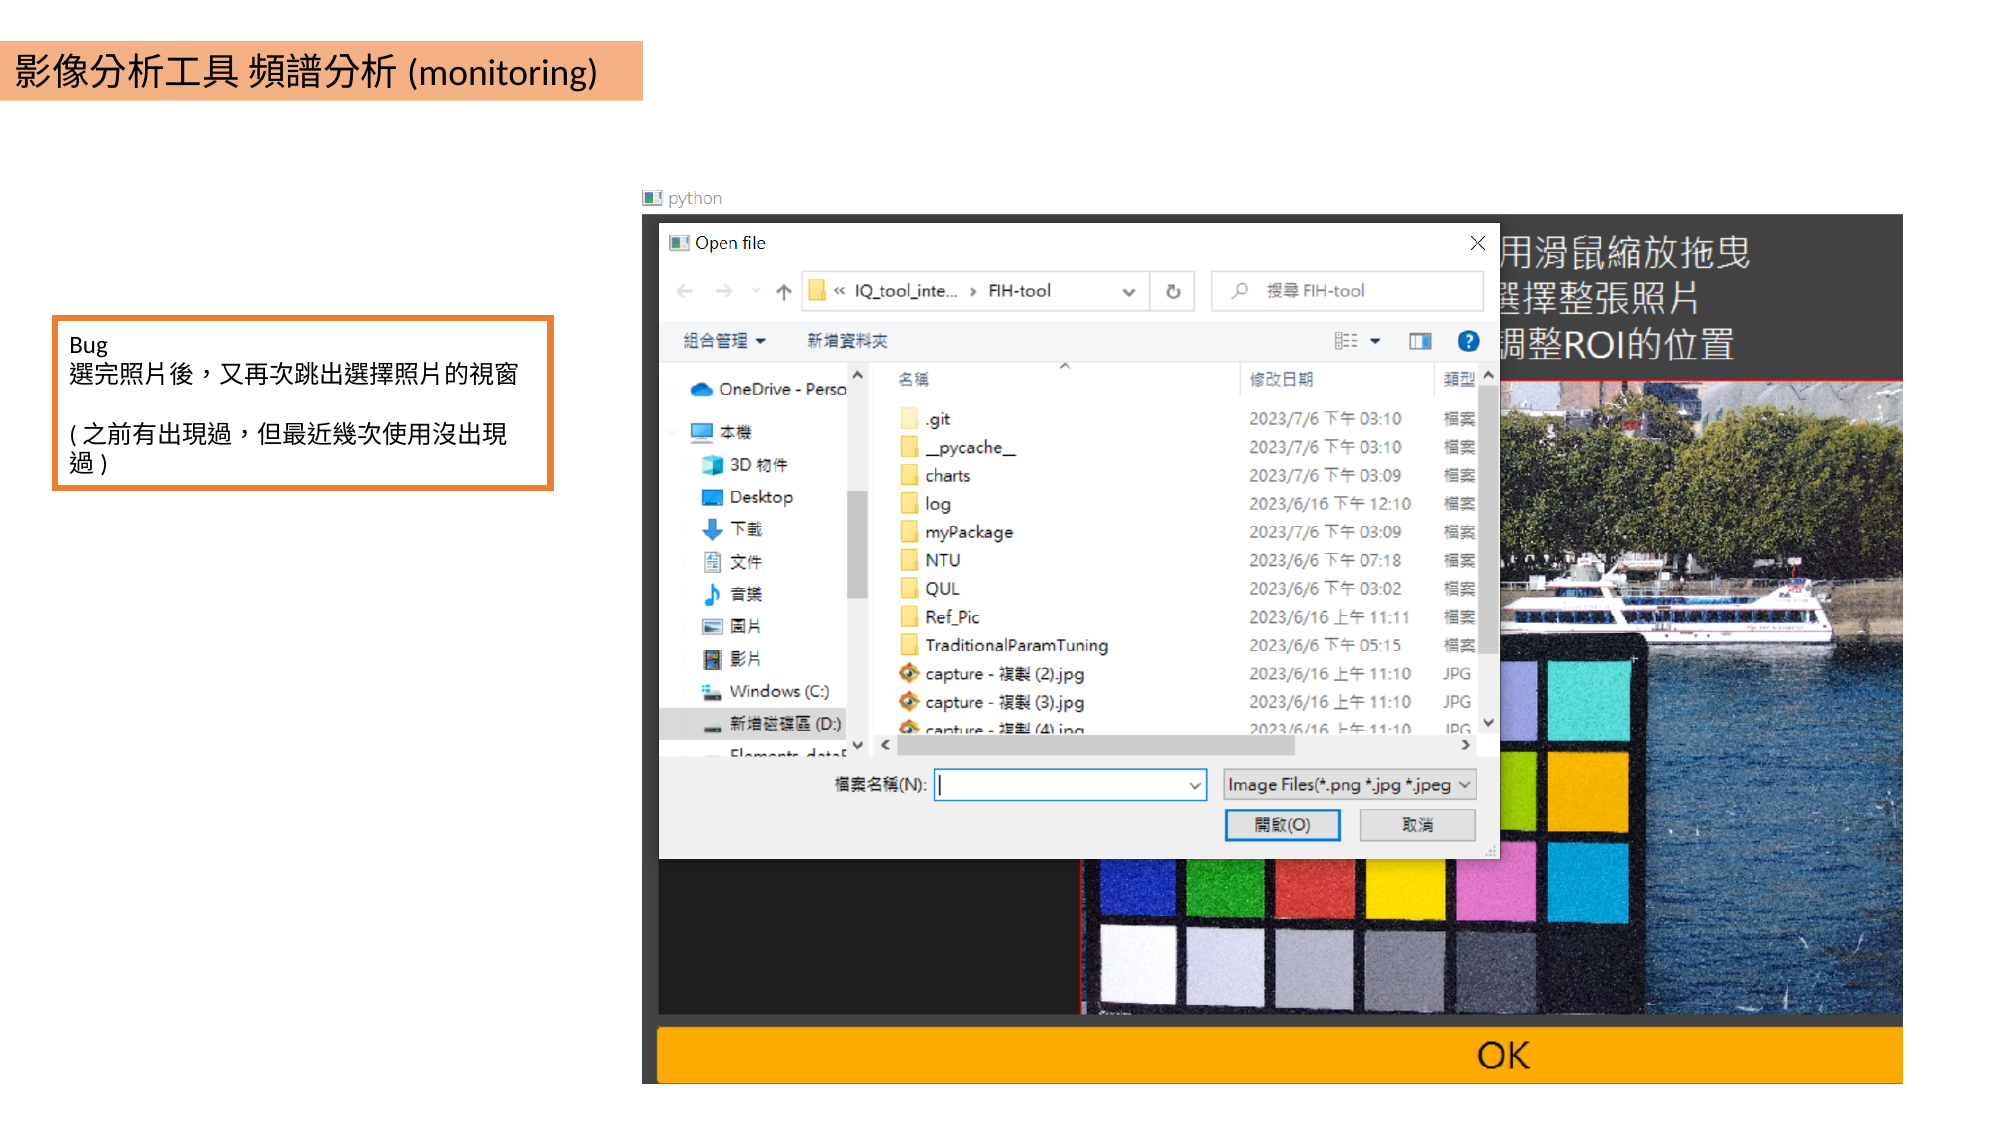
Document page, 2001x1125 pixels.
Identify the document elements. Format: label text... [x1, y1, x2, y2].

text_box 影像分析工具 頻譜分析(monitoring) [0, 40, 643, 101]
text_box Bug 選完照片後，又再次跳出選擇照片的視窗 (之前有出現過，但最近幾次使用沒出現過) [54, 317, 551, 489]
picture [642, 182, 1903, 1085]
